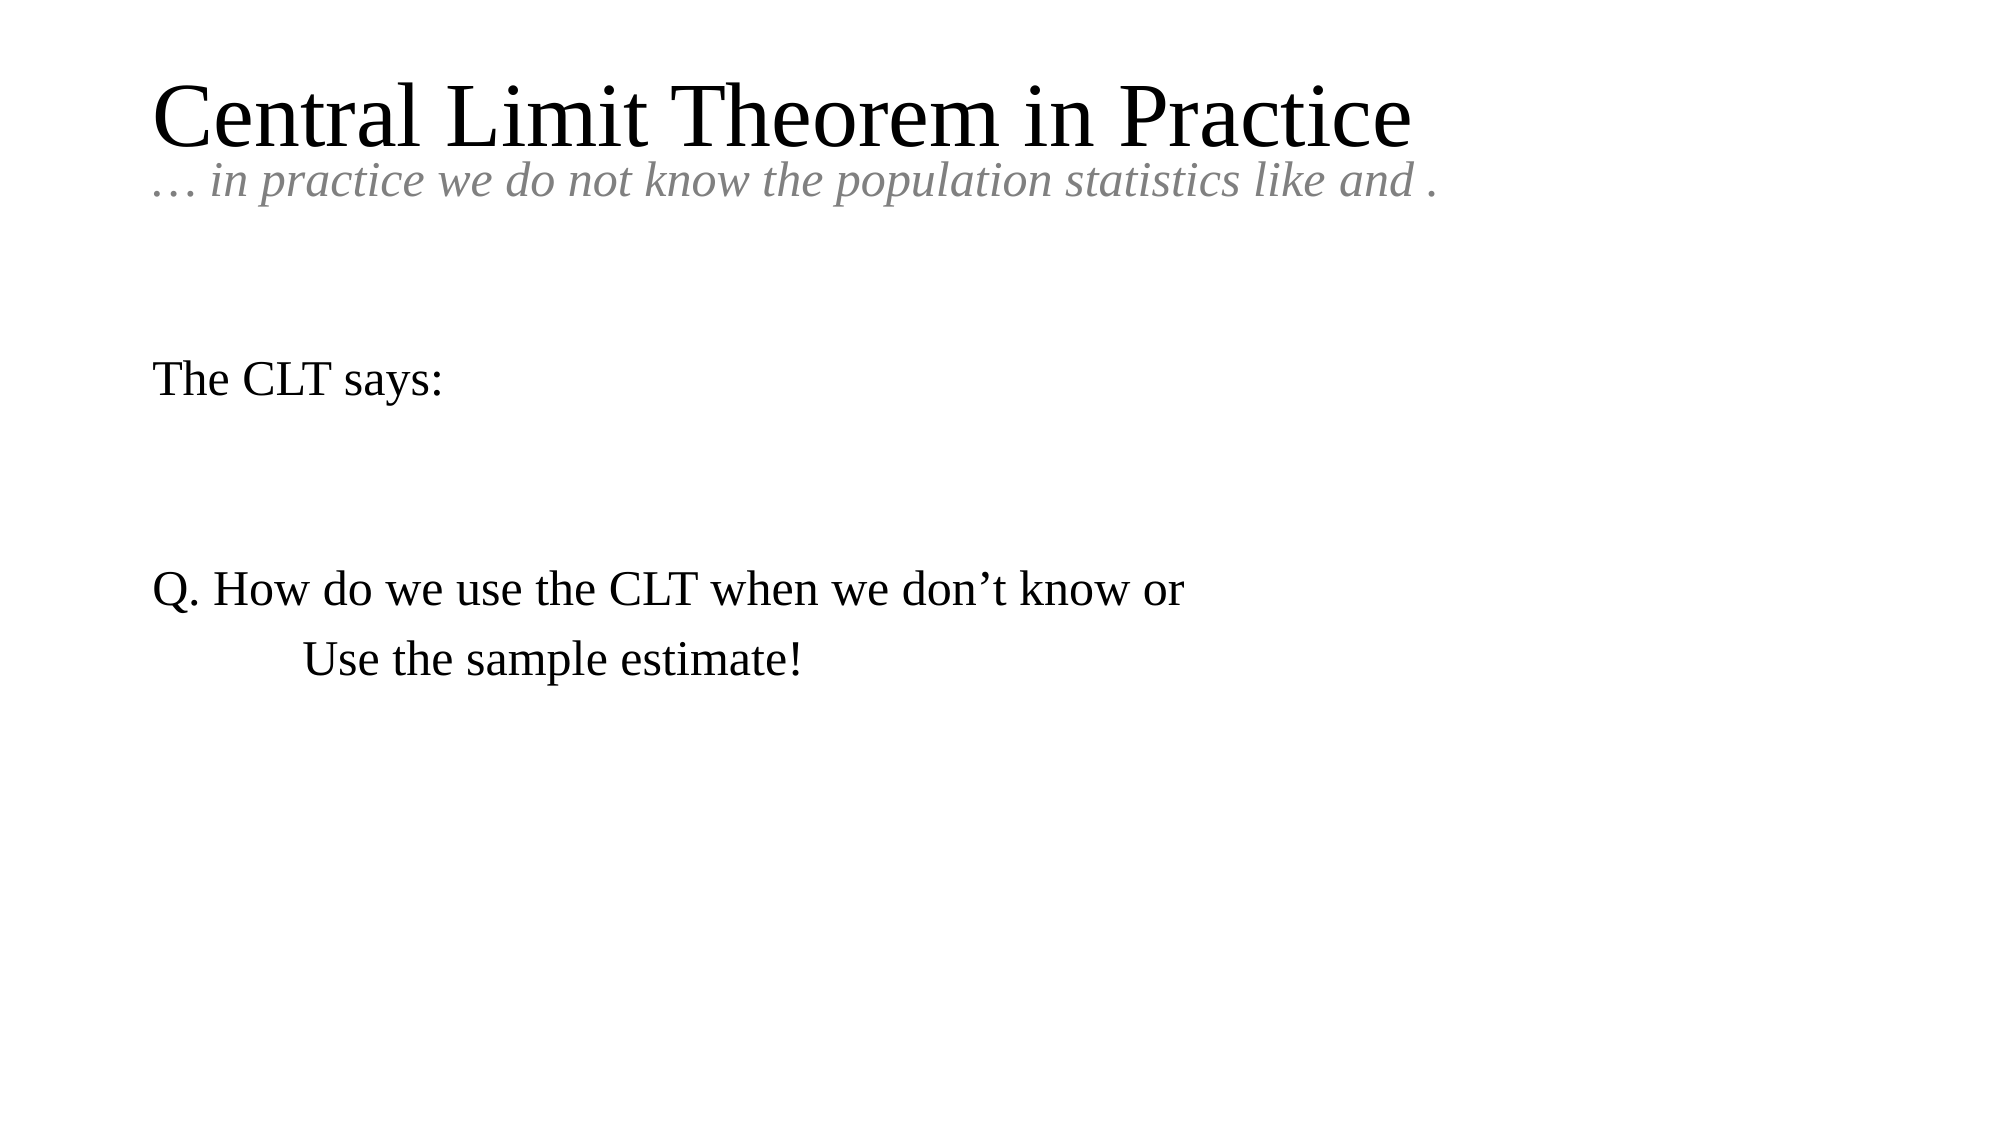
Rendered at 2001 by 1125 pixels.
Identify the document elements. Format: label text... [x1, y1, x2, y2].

text_box Central Limit Theorem in Practice [137, 59, 1863, 196]
